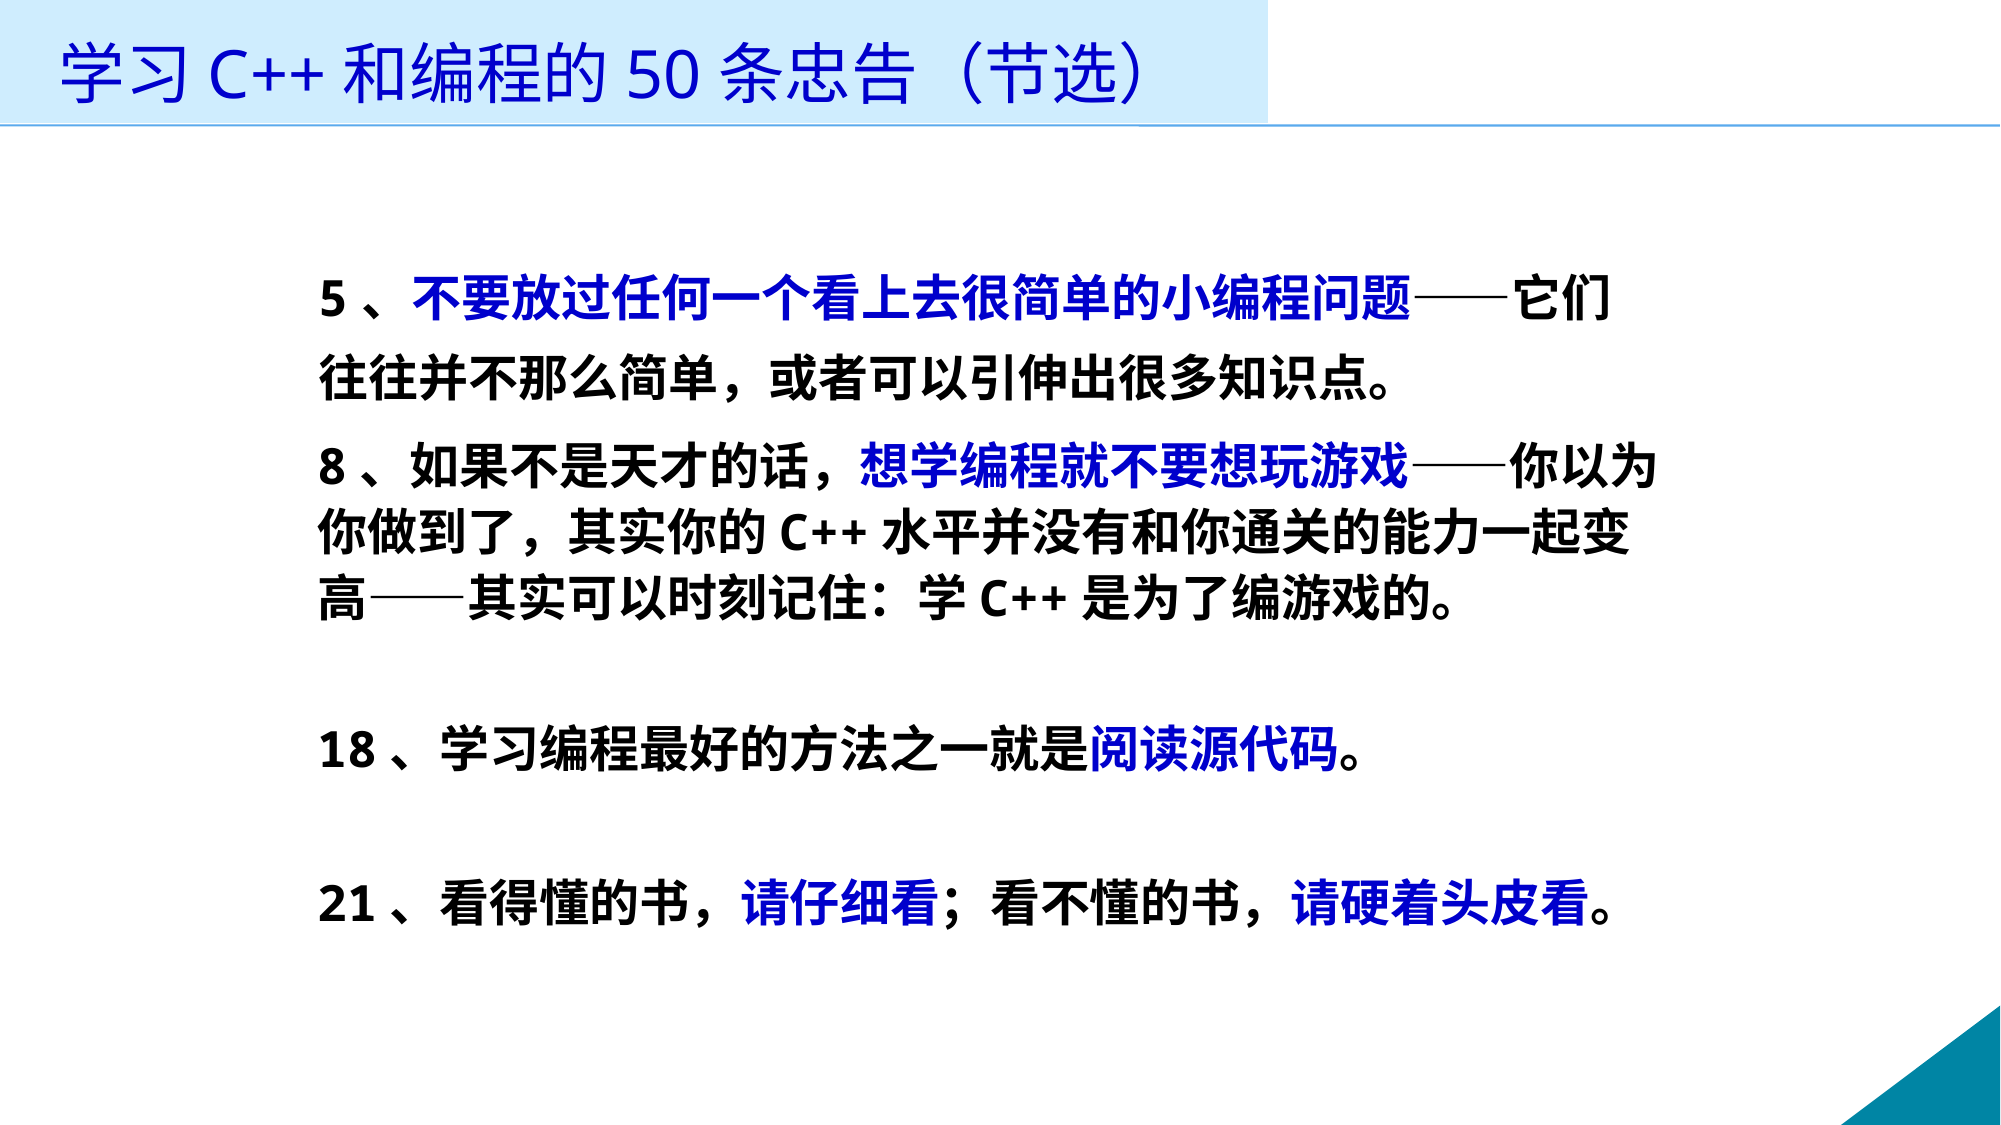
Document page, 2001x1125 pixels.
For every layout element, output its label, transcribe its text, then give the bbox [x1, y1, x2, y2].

text_box 8、如果不是天才的话，想学编程就不要想玩游戏——你以为你做到了，其实你的C++水平并没有和你通关的能力一起变高——其实可以时刻记住：学C++是为了编游戏的。 [303, 420, 1686, 634]
text_box 21、看得懂的书，请仔细看；看不懂的书，请硬着头皮看。 [303, 857, 1745, 939]
text_box [267, 121, 1768, 242]
text_box 18、学习编程最好的方法之一就是阅读源代码。 [303, 704, 1662, 785]
table_header 5、不要放过任何一个看上去很简单的小编程问题——它们往往并不那么简单，或者可以引伸出很多知识点。 [303, 243, 1673, 418]
title 学习C++和编程的50条忠告（节选） [43, 7, 1769, 121]
